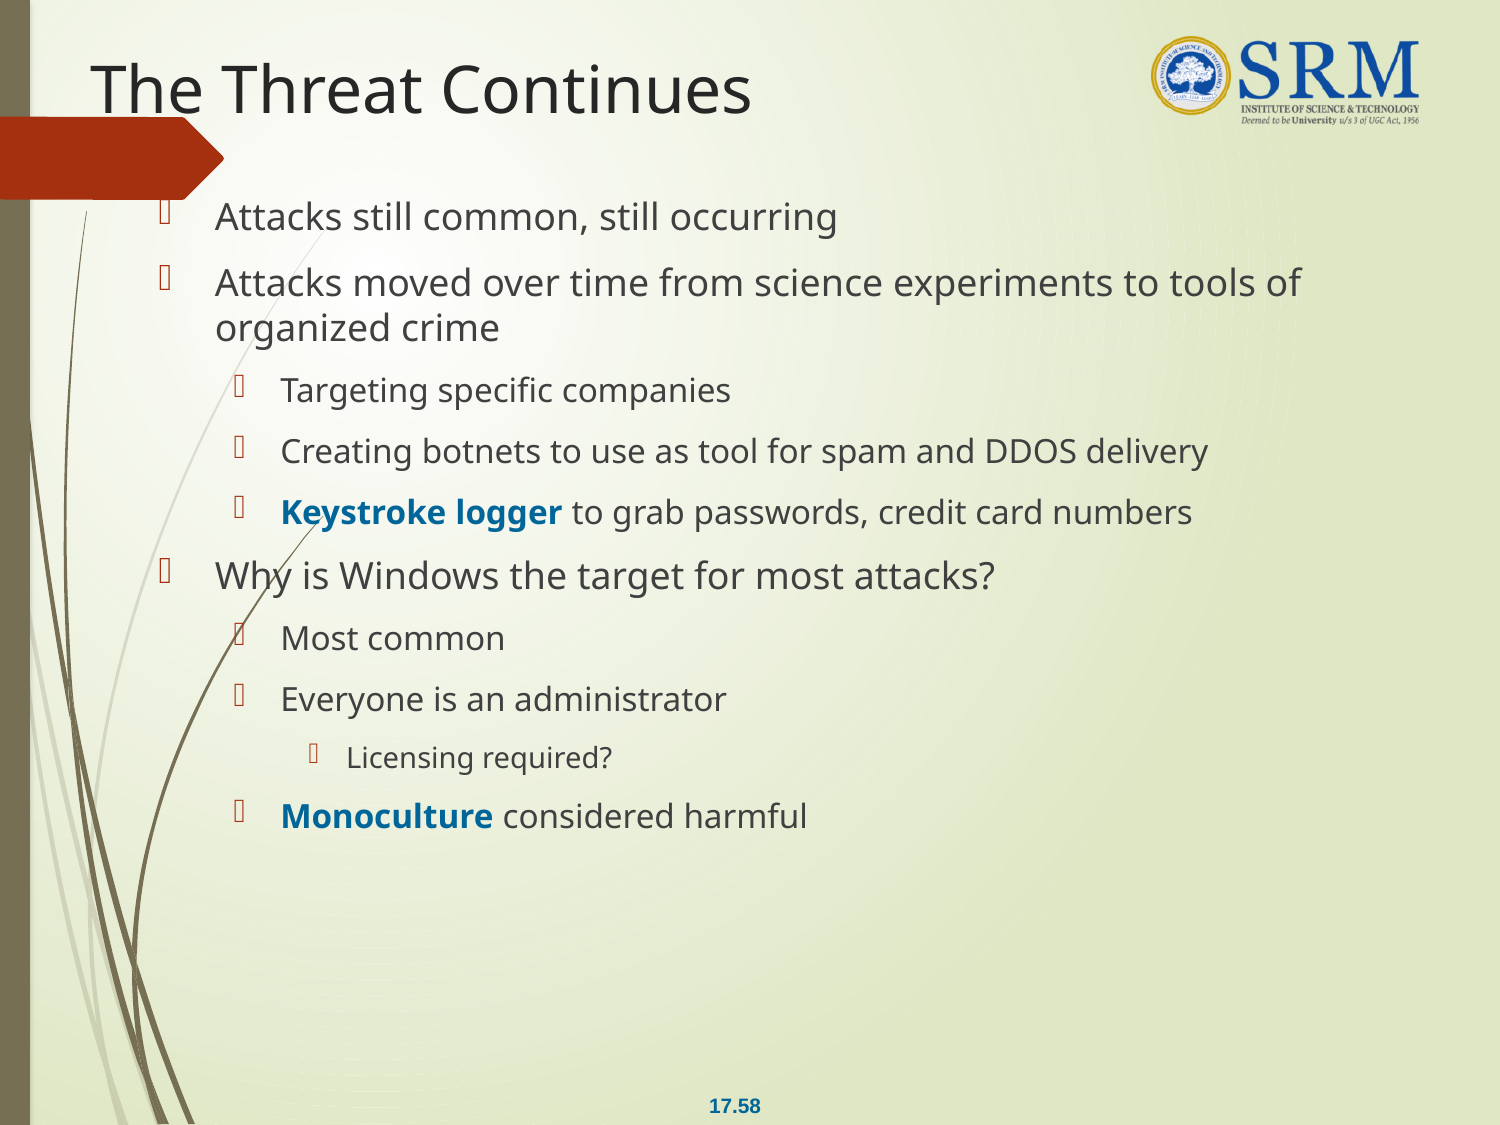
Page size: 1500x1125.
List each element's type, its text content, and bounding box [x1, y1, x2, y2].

list Attacks still common, still occurring Attacks moved over time from science experiments to tools of organized crime Targeting specific companies Creating botnets to use as tool for spam and DDOS delivery Keystroke logger to grab passwords, credit card numbers Why is Windows the target for most attacks? Most common Everyone is an administrator Licensing required? Monoculture considered harmful [143, 185, 1411, 929]
picture [1151, 36, 1419, 125]
title The Threat Continues [75, 40, 1425, 135]
